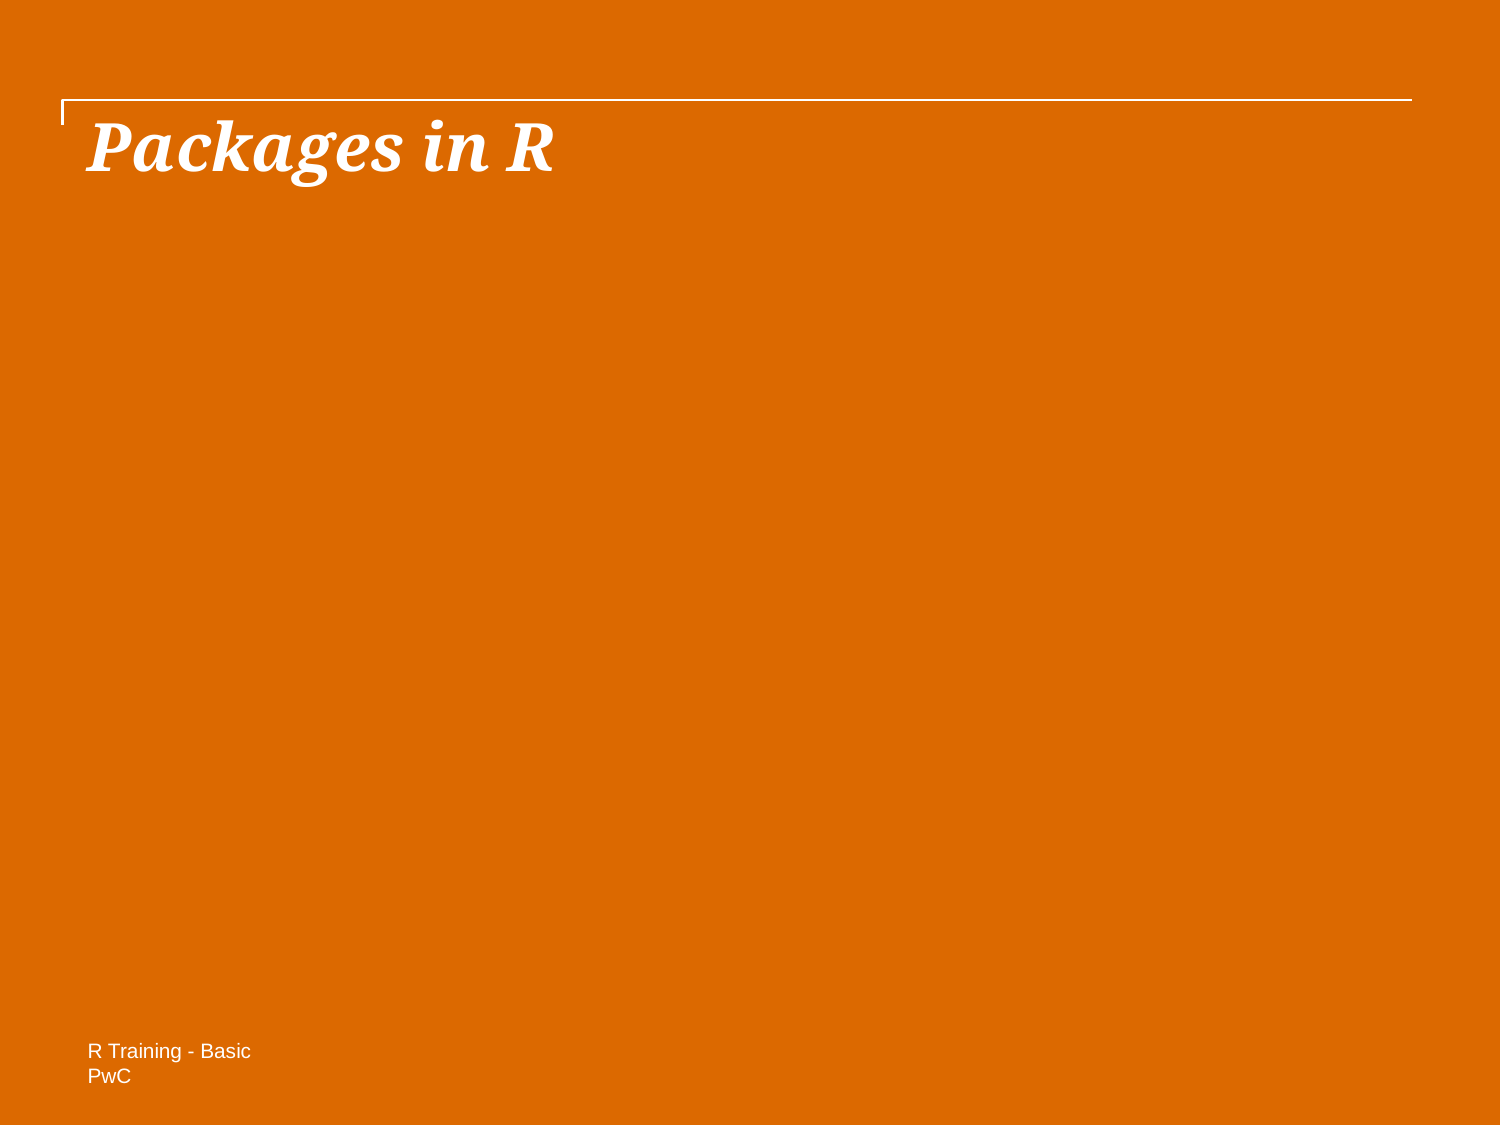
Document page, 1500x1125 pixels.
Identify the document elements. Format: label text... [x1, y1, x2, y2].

footer R Training - Basic [87, 1037, 950, 1063]
title Packages in R [87, 113, 1413, 289]
